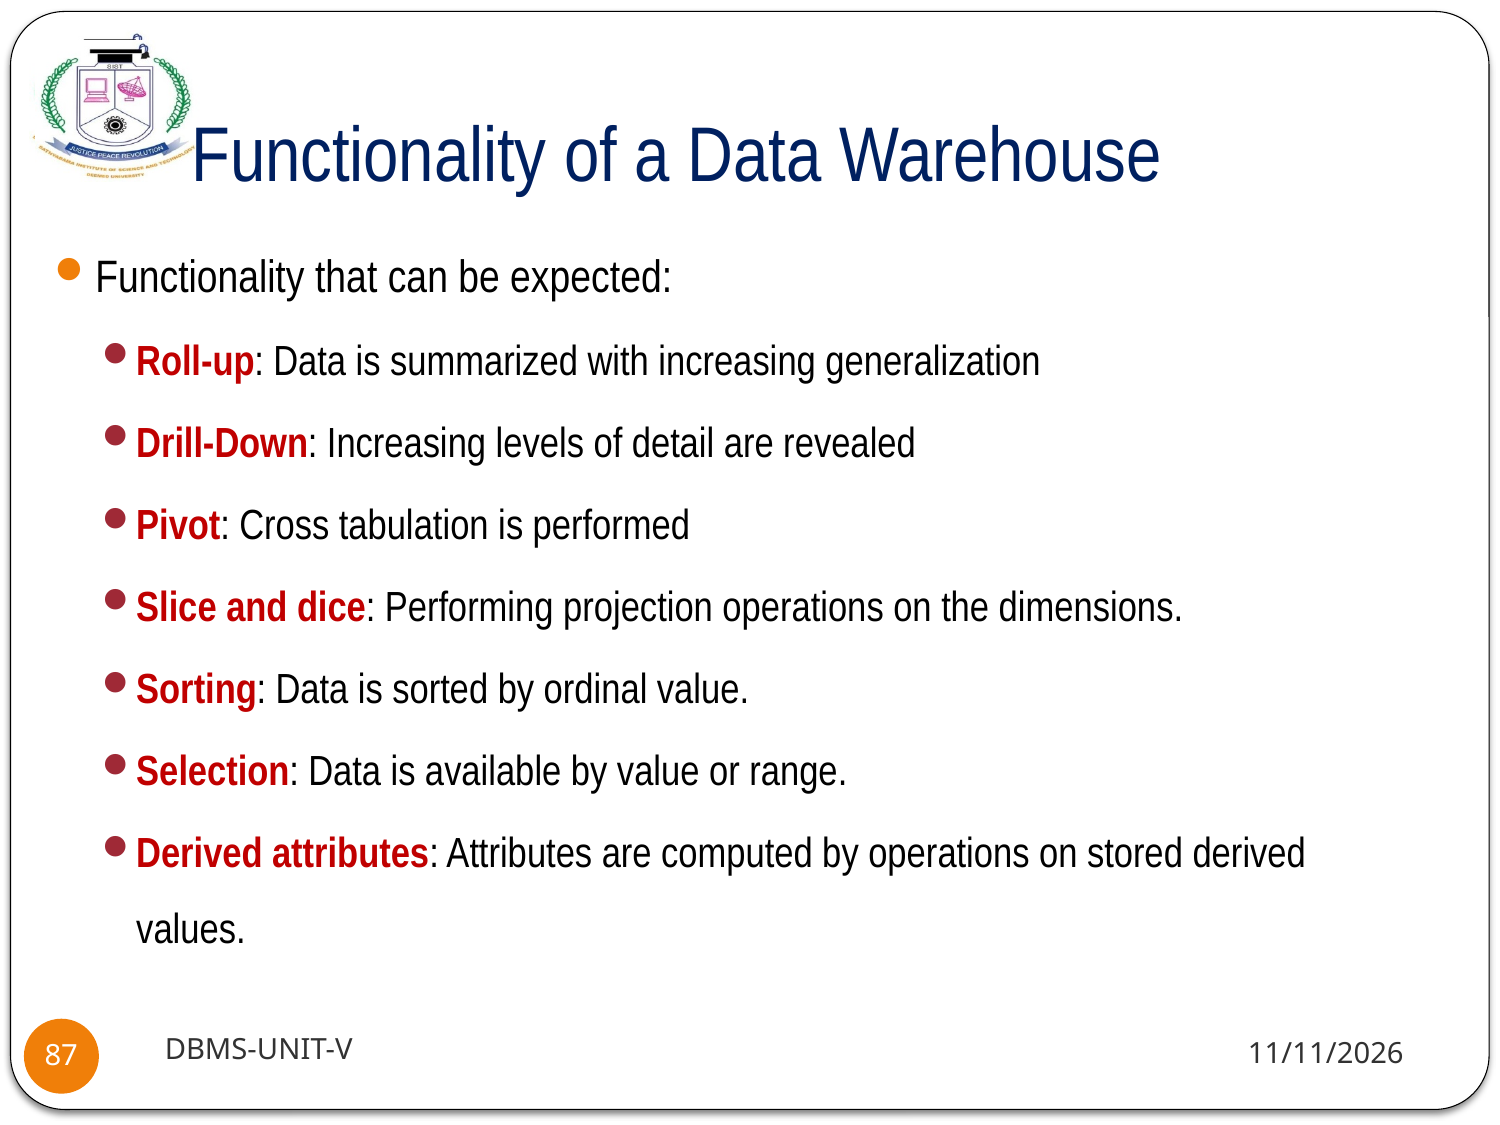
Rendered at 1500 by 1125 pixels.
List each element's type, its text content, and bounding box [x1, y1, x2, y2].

slide_number 87 [23, 1018, 99, 1094]
footer DBMS-UNIT-V [150, 1012, 800, 1088]
title Functionality of a Data Warehouse [37, 49, 1317, 213]
picture [29, 30, 200, 182]
text_box Functionality that can be expected: Roll-up: Data is summarized with increasing generalization Drill-Down: Increasing levels of detail are revealed Pivot: Cross tabulation is performed Slice and dice: Performing projection operations on the dimensions. Sorting: Data is sorted by ordinal value. Selection: Data is available by value or range. Derived attributes: Attributes are computed by operations on stored derived values. [39, 212, 1401, 963]
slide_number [1012, 1015, 1419, 1094]
